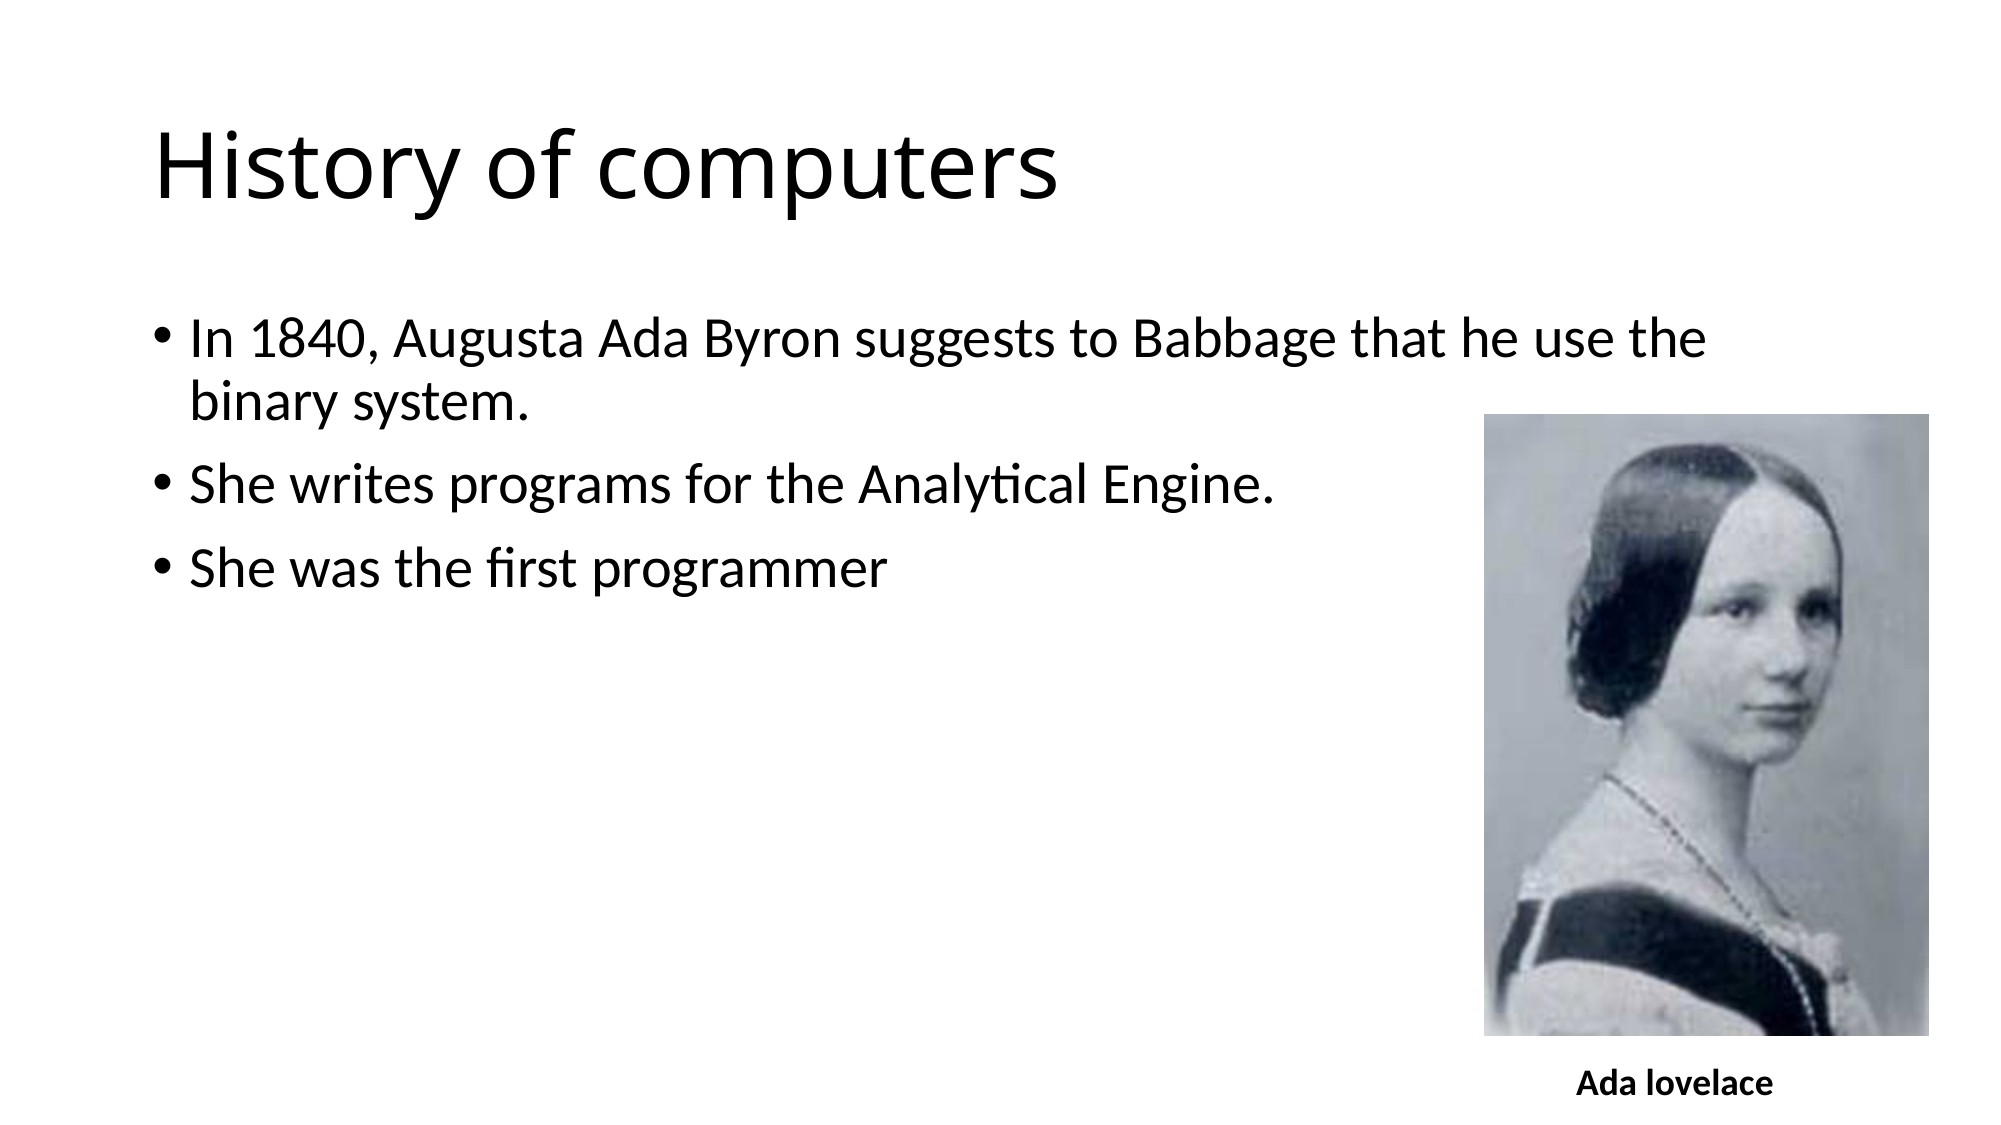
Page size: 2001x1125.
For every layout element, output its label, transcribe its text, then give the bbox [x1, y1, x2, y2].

list In 1840, Augusta Ada Byron suggests to Babbage that he use the binary system. She writes programs for the Analytical Engine. She was the first programmer [137, 299, 1863, 1014]
picture [1484, 414, 1929, 1036]
title History of computers [137, 59, 1863, 278]
text_box Ada lovelace [1561, 1050, 1790, 1111]
